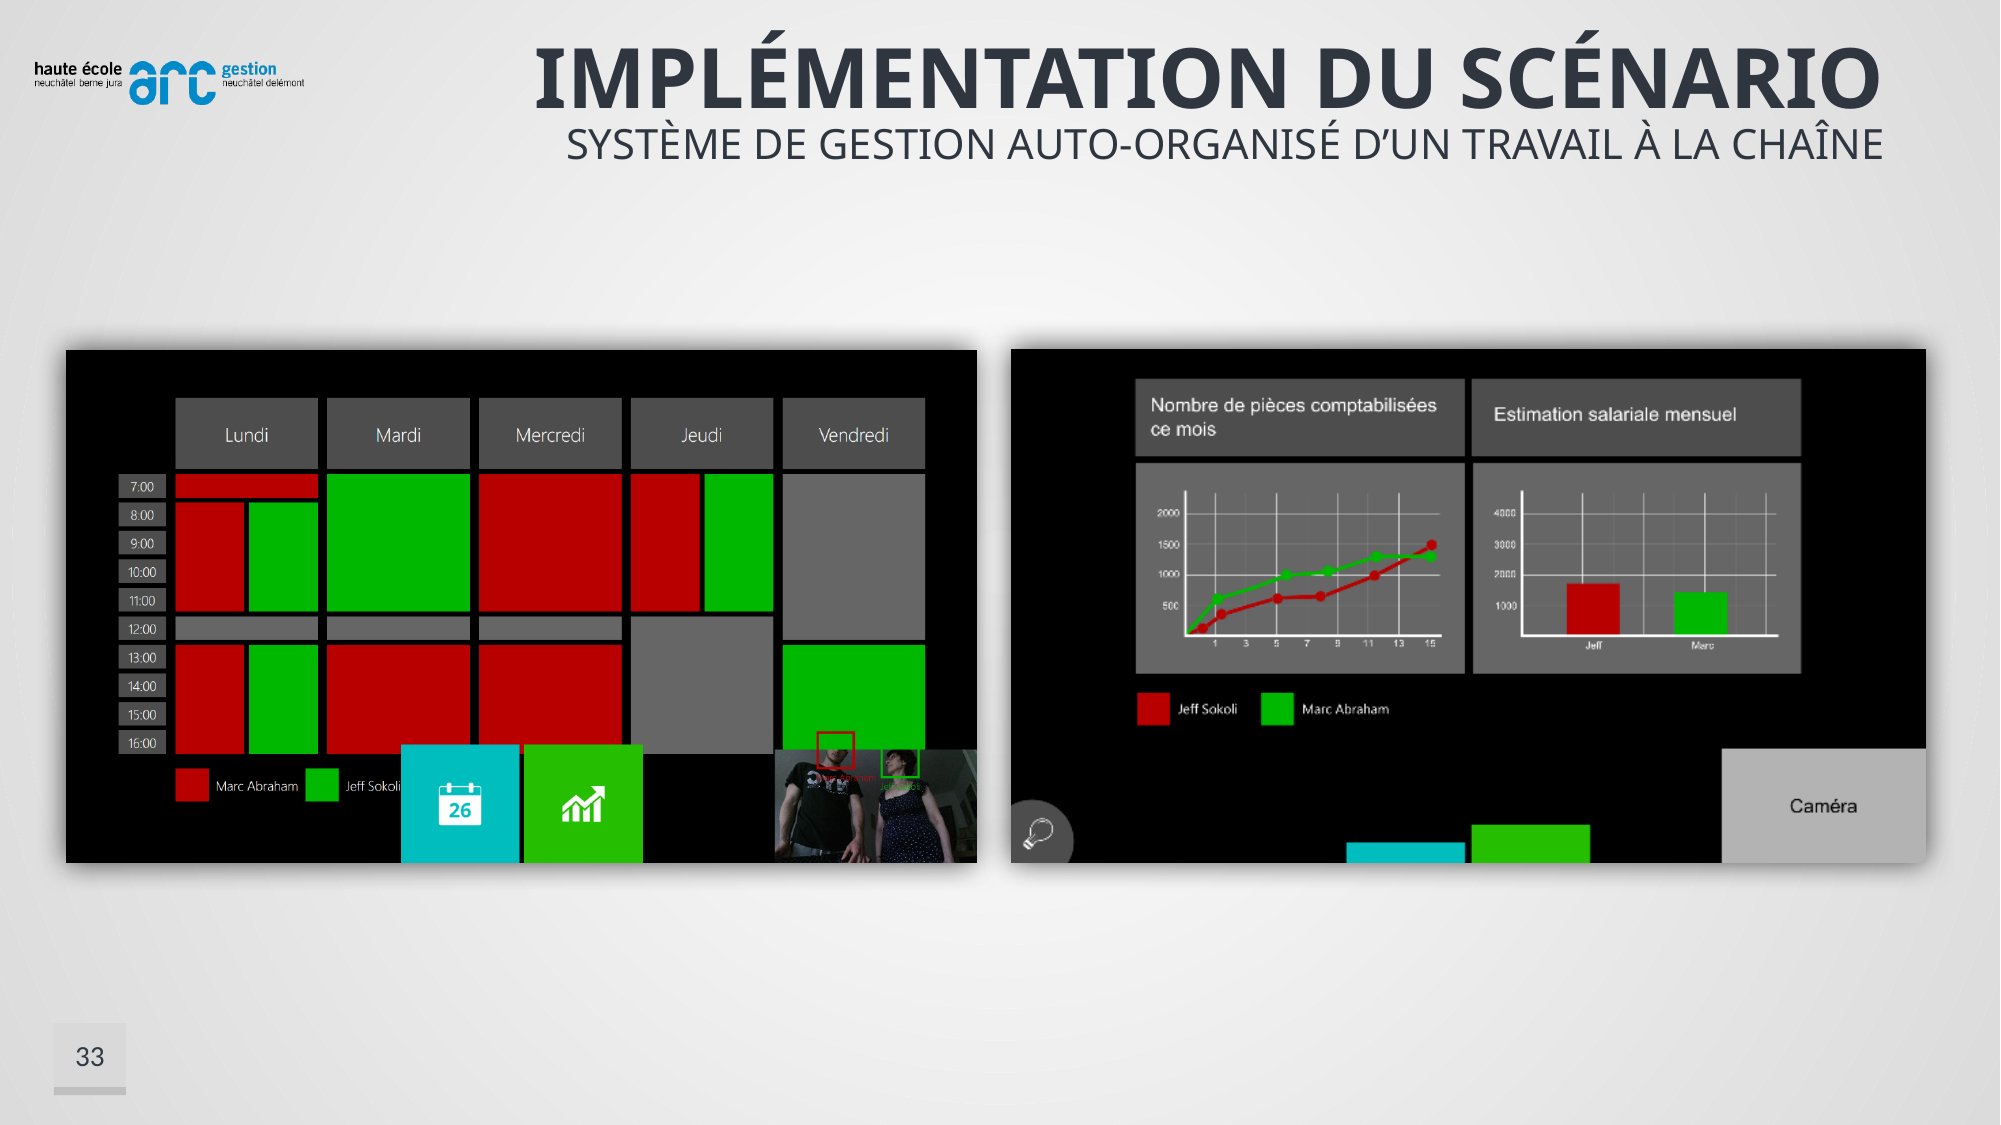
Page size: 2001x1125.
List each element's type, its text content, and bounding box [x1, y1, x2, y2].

slide_number 33 [53, 1023, 126, 1088]
picture [35, 61, 304, 105]
picture [137, 86, 148, 98]
picture [65, 350, 977, 864]
picture [1011, 348, 1926, 864]
title Implémentation du scénario [338, 24, 1900, 126]
subtitle Système de gestion auto-organisé d’un travail à la chaîne [338, 126, 1900, 161]
